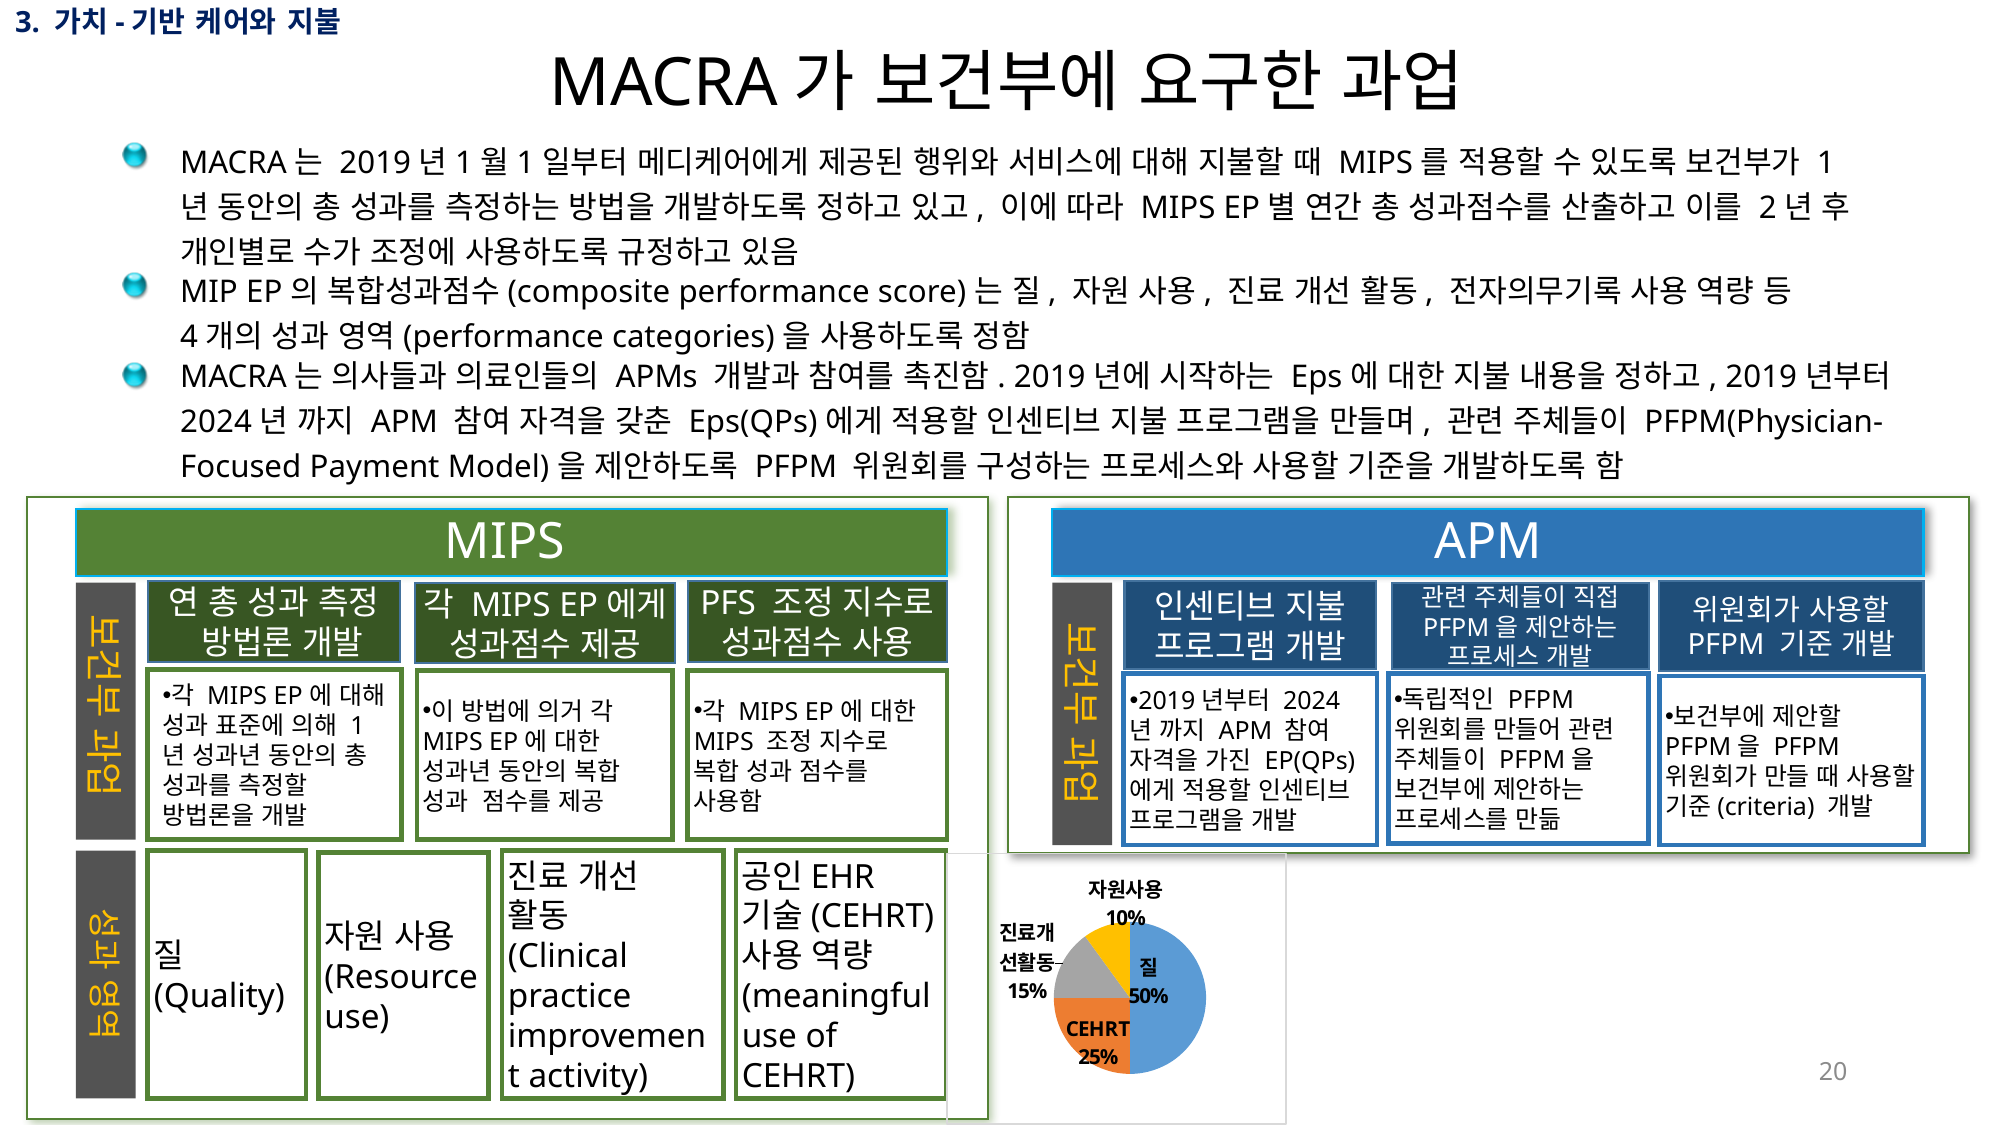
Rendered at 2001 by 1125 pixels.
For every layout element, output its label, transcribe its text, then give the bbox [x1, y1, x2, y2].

text_box 보건부에 제안할 PFPM을 PFPM위원회가 만들 때 사용할 기준(criteria) 개발 [1658, 675, 1925, 846]
text_box [26, 496, 989, 1120]
text_box 자원 사용(Resource use) [317, 852, 490, 1099]
text_box 보건부 과업 [75, 582, 137, 841]
picture [122, 141, 150, 171]
text_box 질 (Quality) [147, 850, 307, 1099]
picture [122, 361, 150, 391]
text_box MIPS [75, 508, 948, 577]
text_box 보건부 과업 [1051, 582, 1113, 846]
text_box 성과 영역 [75, 850, 137, 1099]
text_box 위원회가 사용할 PFPM 기준 개발 [1658, 580, 1925, 672]
text_box [1007, 496, 1970, 854]
title MACRA가 보건부에 요구한 과업 [143, 44, 1890, 123]
text_box 연 총 성과 측정 방법론 개발 [147, 580, 401, 663]
text_box MACRA는 의사들과 의료인들의 APMs 개발과 참여를 촉진함. 2019년에 시작하는 Eps에 대한 지불 내용을 정하고, 2019년부터 2024년 까지 APM 참여 자격을 갖춘 Eps(QPs)에게 적용할 인센티브 지불 프로그램을 만들며, 관련 주체들이 PFPM(Physician-Focused Payment Model)을 제안하도록 PFPM 위원회를 구성하는 프로세스와 사용할 기준을 개발하도록 함 [164, 355, 1985, 476]
text_box 2019년부터 2024년 까지 APM 참여 자격을 가진 EP(QPs)에게 적용할 인센티브 프로그램을 개발 [1123, 673, 1378, 846]
footer 3. 가치-기반 케어와 지불 [0, 5, 403, 37]
text_box 각 MIPS EP에 대한 MIPS 조정 지수로 복합 성과 점수를 사용함 [687, 670, 948, 841]
text_box 공인EHR기술(CEHRT) 사용 역량(meaningful use of CEHRT) [735, 850, 947, 1099]
text_box 독립적인 PFPM 위원회를 만들어 관련 주체들이 PFPM을 보건부에 제안하는 프로세스를 만듦 [1387, 672, 1649, 845]
text_box 관련 주체들이 직접 PFPM을 제안하는 프로세스 개발 [1391, 582, 1650, 670]
text_box MIP EP의 복합성과점수(composite performance score)는 질, 자원 사용, 진료 개선 활동, 전자의무기록 사용 역량 등 4개의 성과 영역(performance categories)을 사용하도록 정함 [164, 262, 1837, 355]
text_box PFS 조정 지수로 성과점수 사용 [687, 580, 948, 663]
text_box APM [1051, 508, 1925, 577]
text_box 진료 개선 활동 (Clinical practice improvement activity) [501, 850, 724, 1099]
text_box 각 MIPS EP에게 성과점수 제공 [414, 582, 676, 664]
slide_number 20 [1412, 1042, 1863, 1103]
chart [946, 852, 1287, 1125]
text_box MACRA는 2019년1월1일부터 메디케어에게 제공된 행위와 서비스에 대해 지불할 때 MIPS를 적용할 수 있도록 보건부가 1년 동안의 총 성과를 측정하는 방법을 개발하도록 정하고 있고, 이에 따라 MIPS EP별 연간 총 성과점수를 산출하고 이를 2년 후 개인별로 수가 조정에 사용하도록 규정하고 있음 [164, 141, 1870, 262]
picture [122, 271, 150, 301]
text_box 각 MIPS EP에 대해 성과 표준에 의해 1년 성과년 동안의 총 성과를 측정할 방법론을 개발 [147, 668, 402, 841]
text_box 이 방법에 의거 각 MIPS EP에 대한 성과년 동안의 복합 성과 점수를 제공 [416, 670, 674, 841]
text_box 인센티브 지불 프로그램 개발 [1123, 580, 1377, 670]
